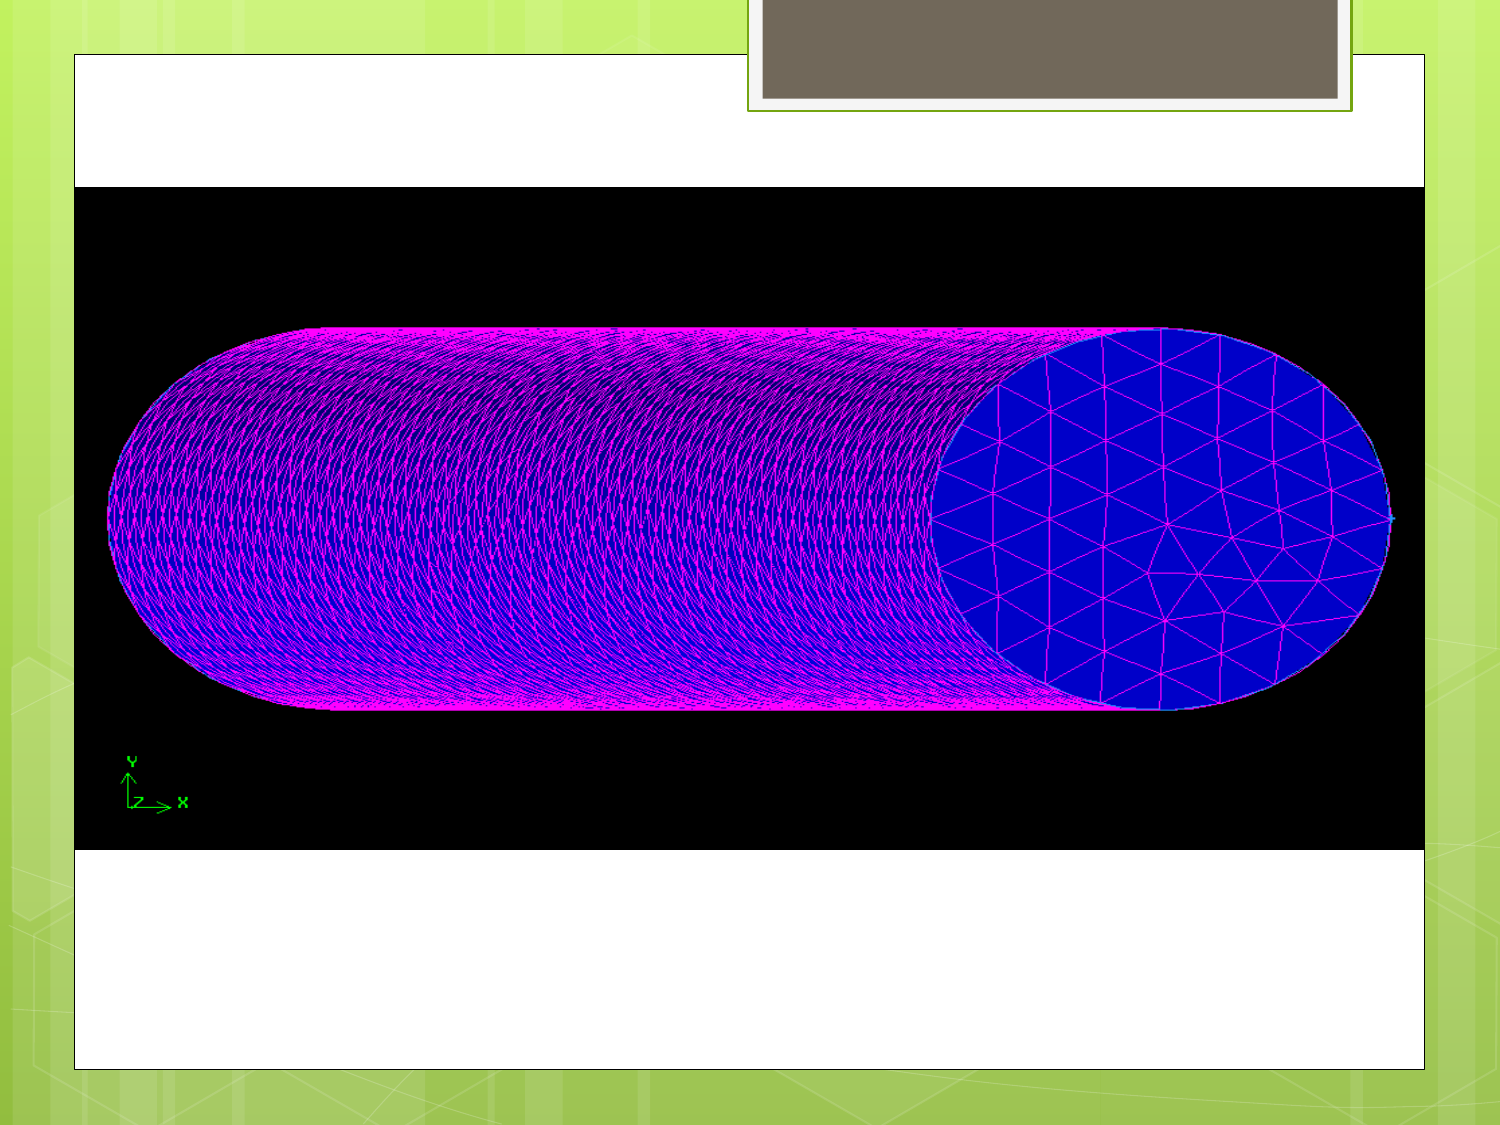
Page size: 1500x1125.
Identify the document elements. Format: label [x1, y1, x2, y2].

picture [74, 187, 1426, 851]
